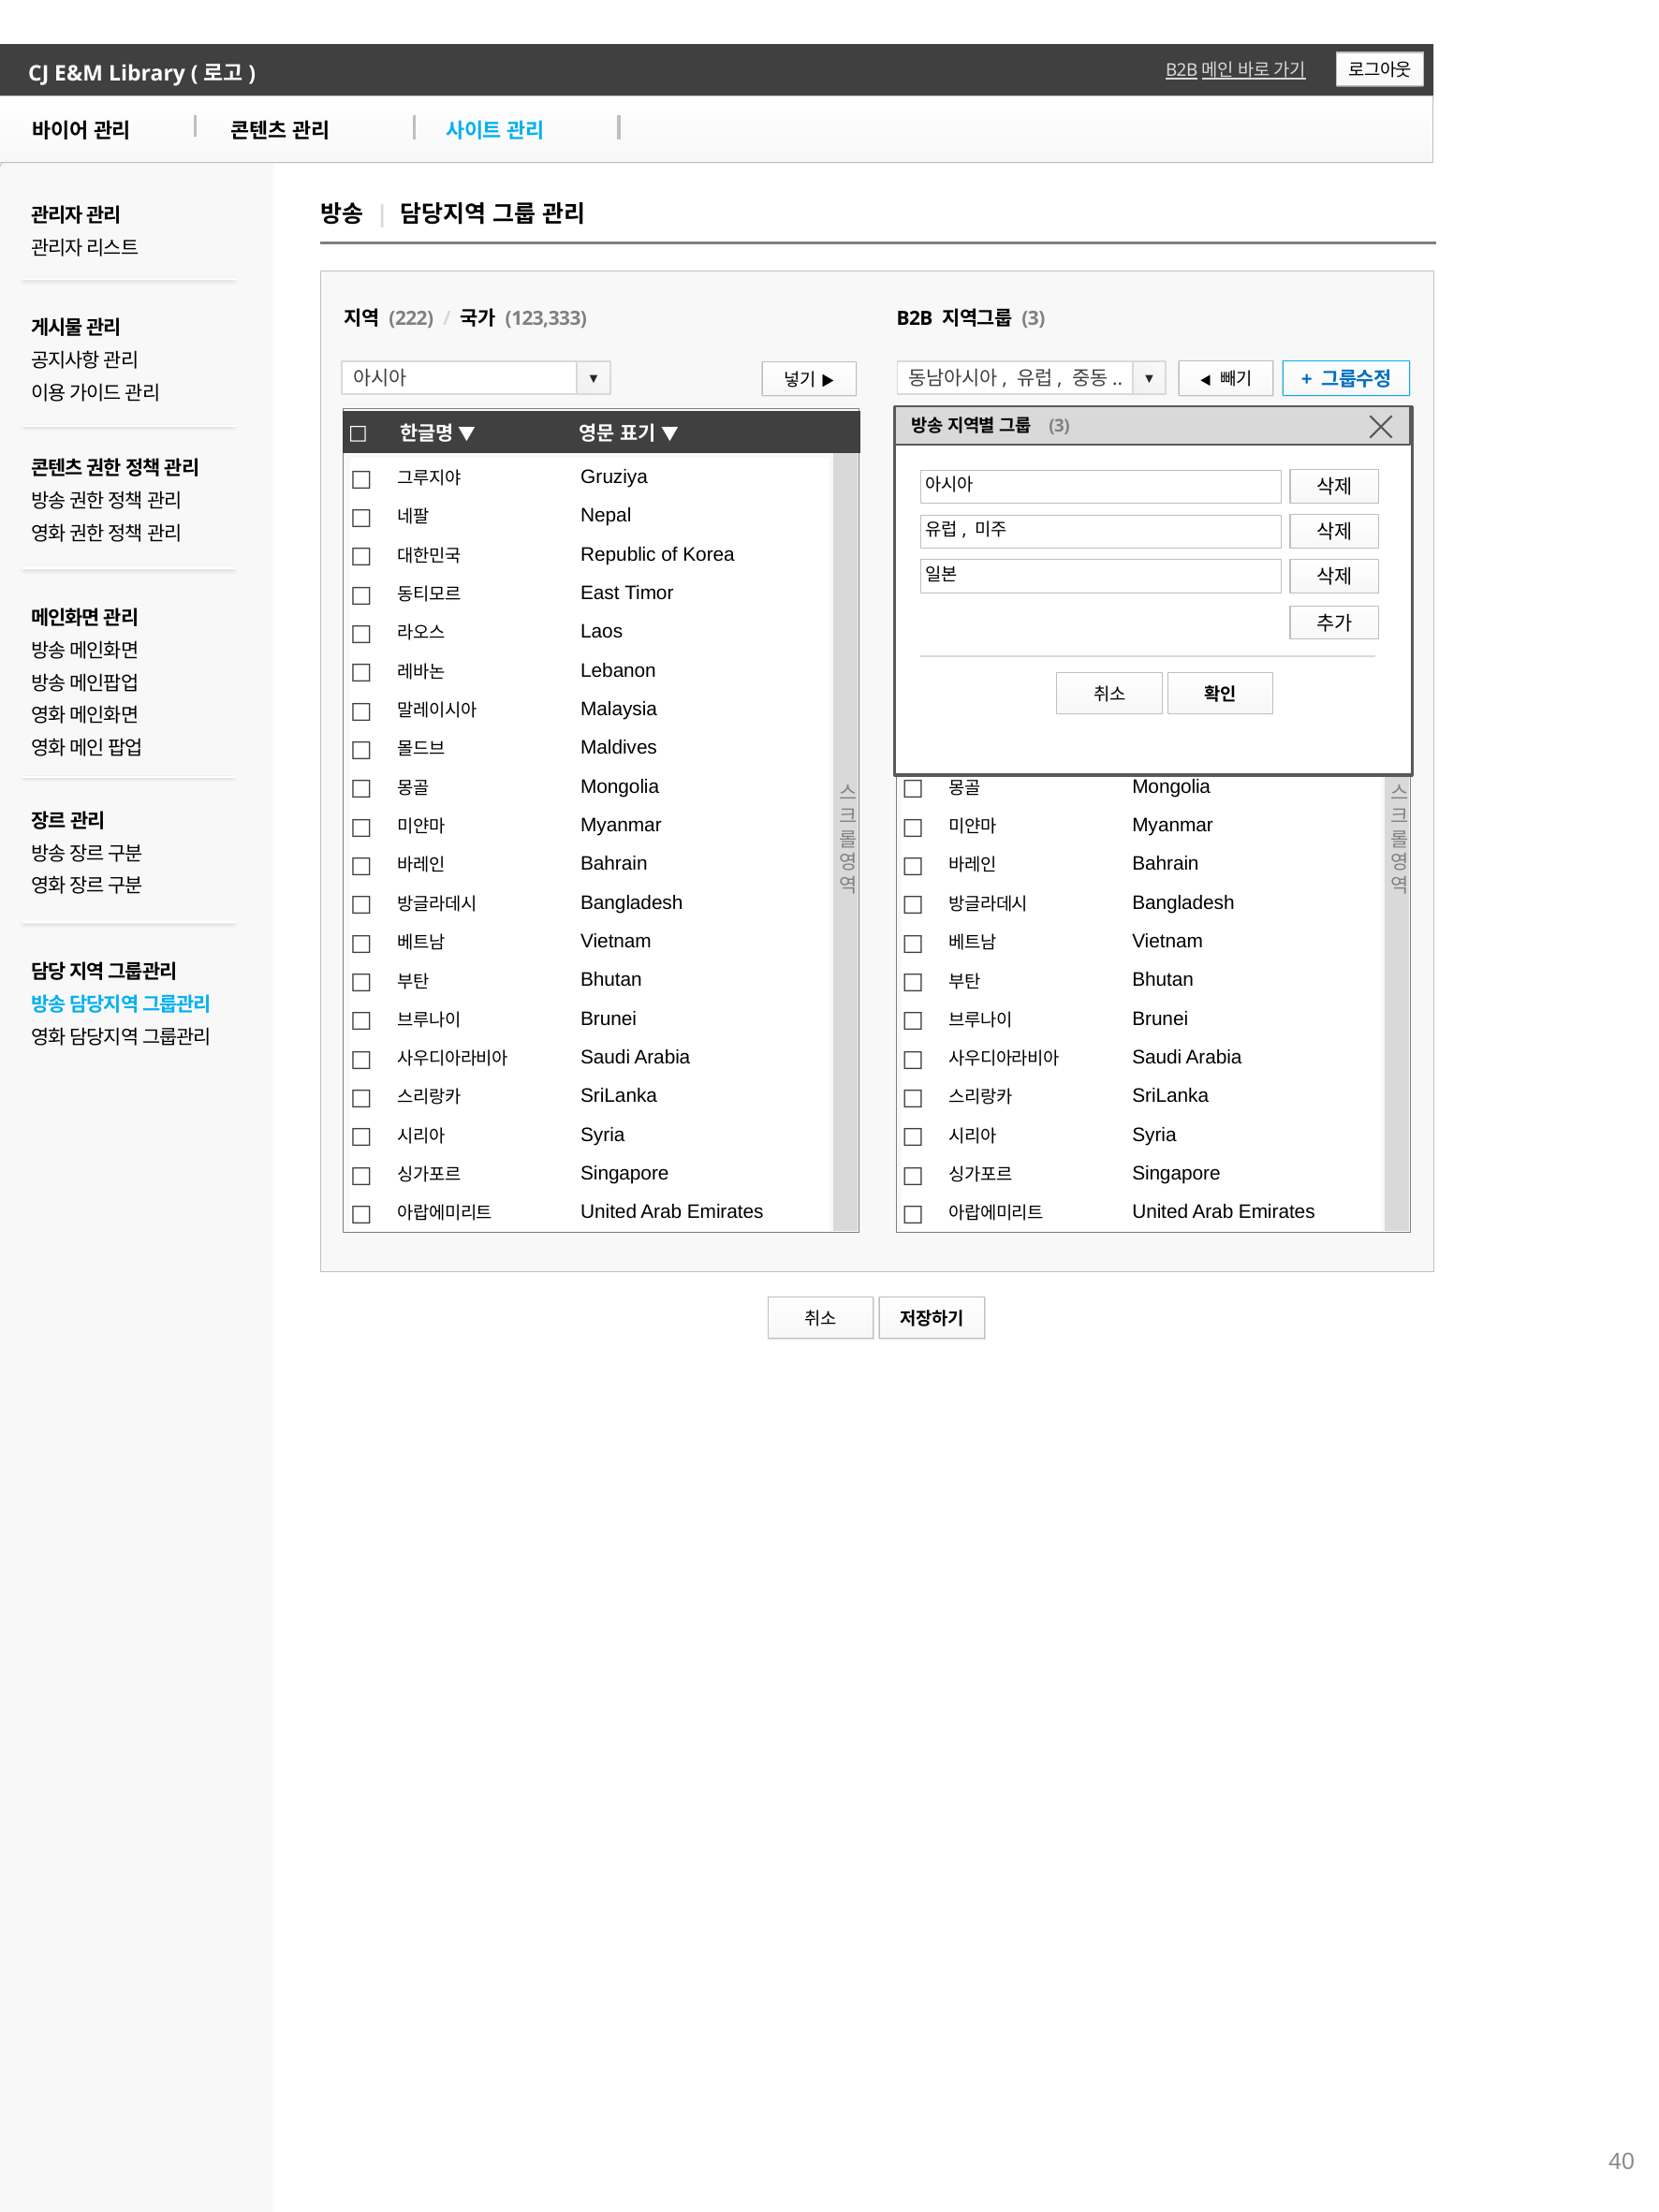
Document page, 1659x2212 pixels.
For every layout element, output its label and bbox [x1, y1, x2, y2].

table_header [350, 458, 830, 496]
slide_number [1526, 2133, 1658, 2187]
text_box [0, 43, 1434, 2212]
text_box [877, 1295, 987, 1340]
text_box [320, 198, 1436, 244]
text_box [318, 270, 1435, 1273]
table_cell [902, 777, 1381, 1231]
table_cell [350, 496, 830, 1231]
text_box [767, 1295, 875, 1340]
table_header [343, 411, 860, 453]
